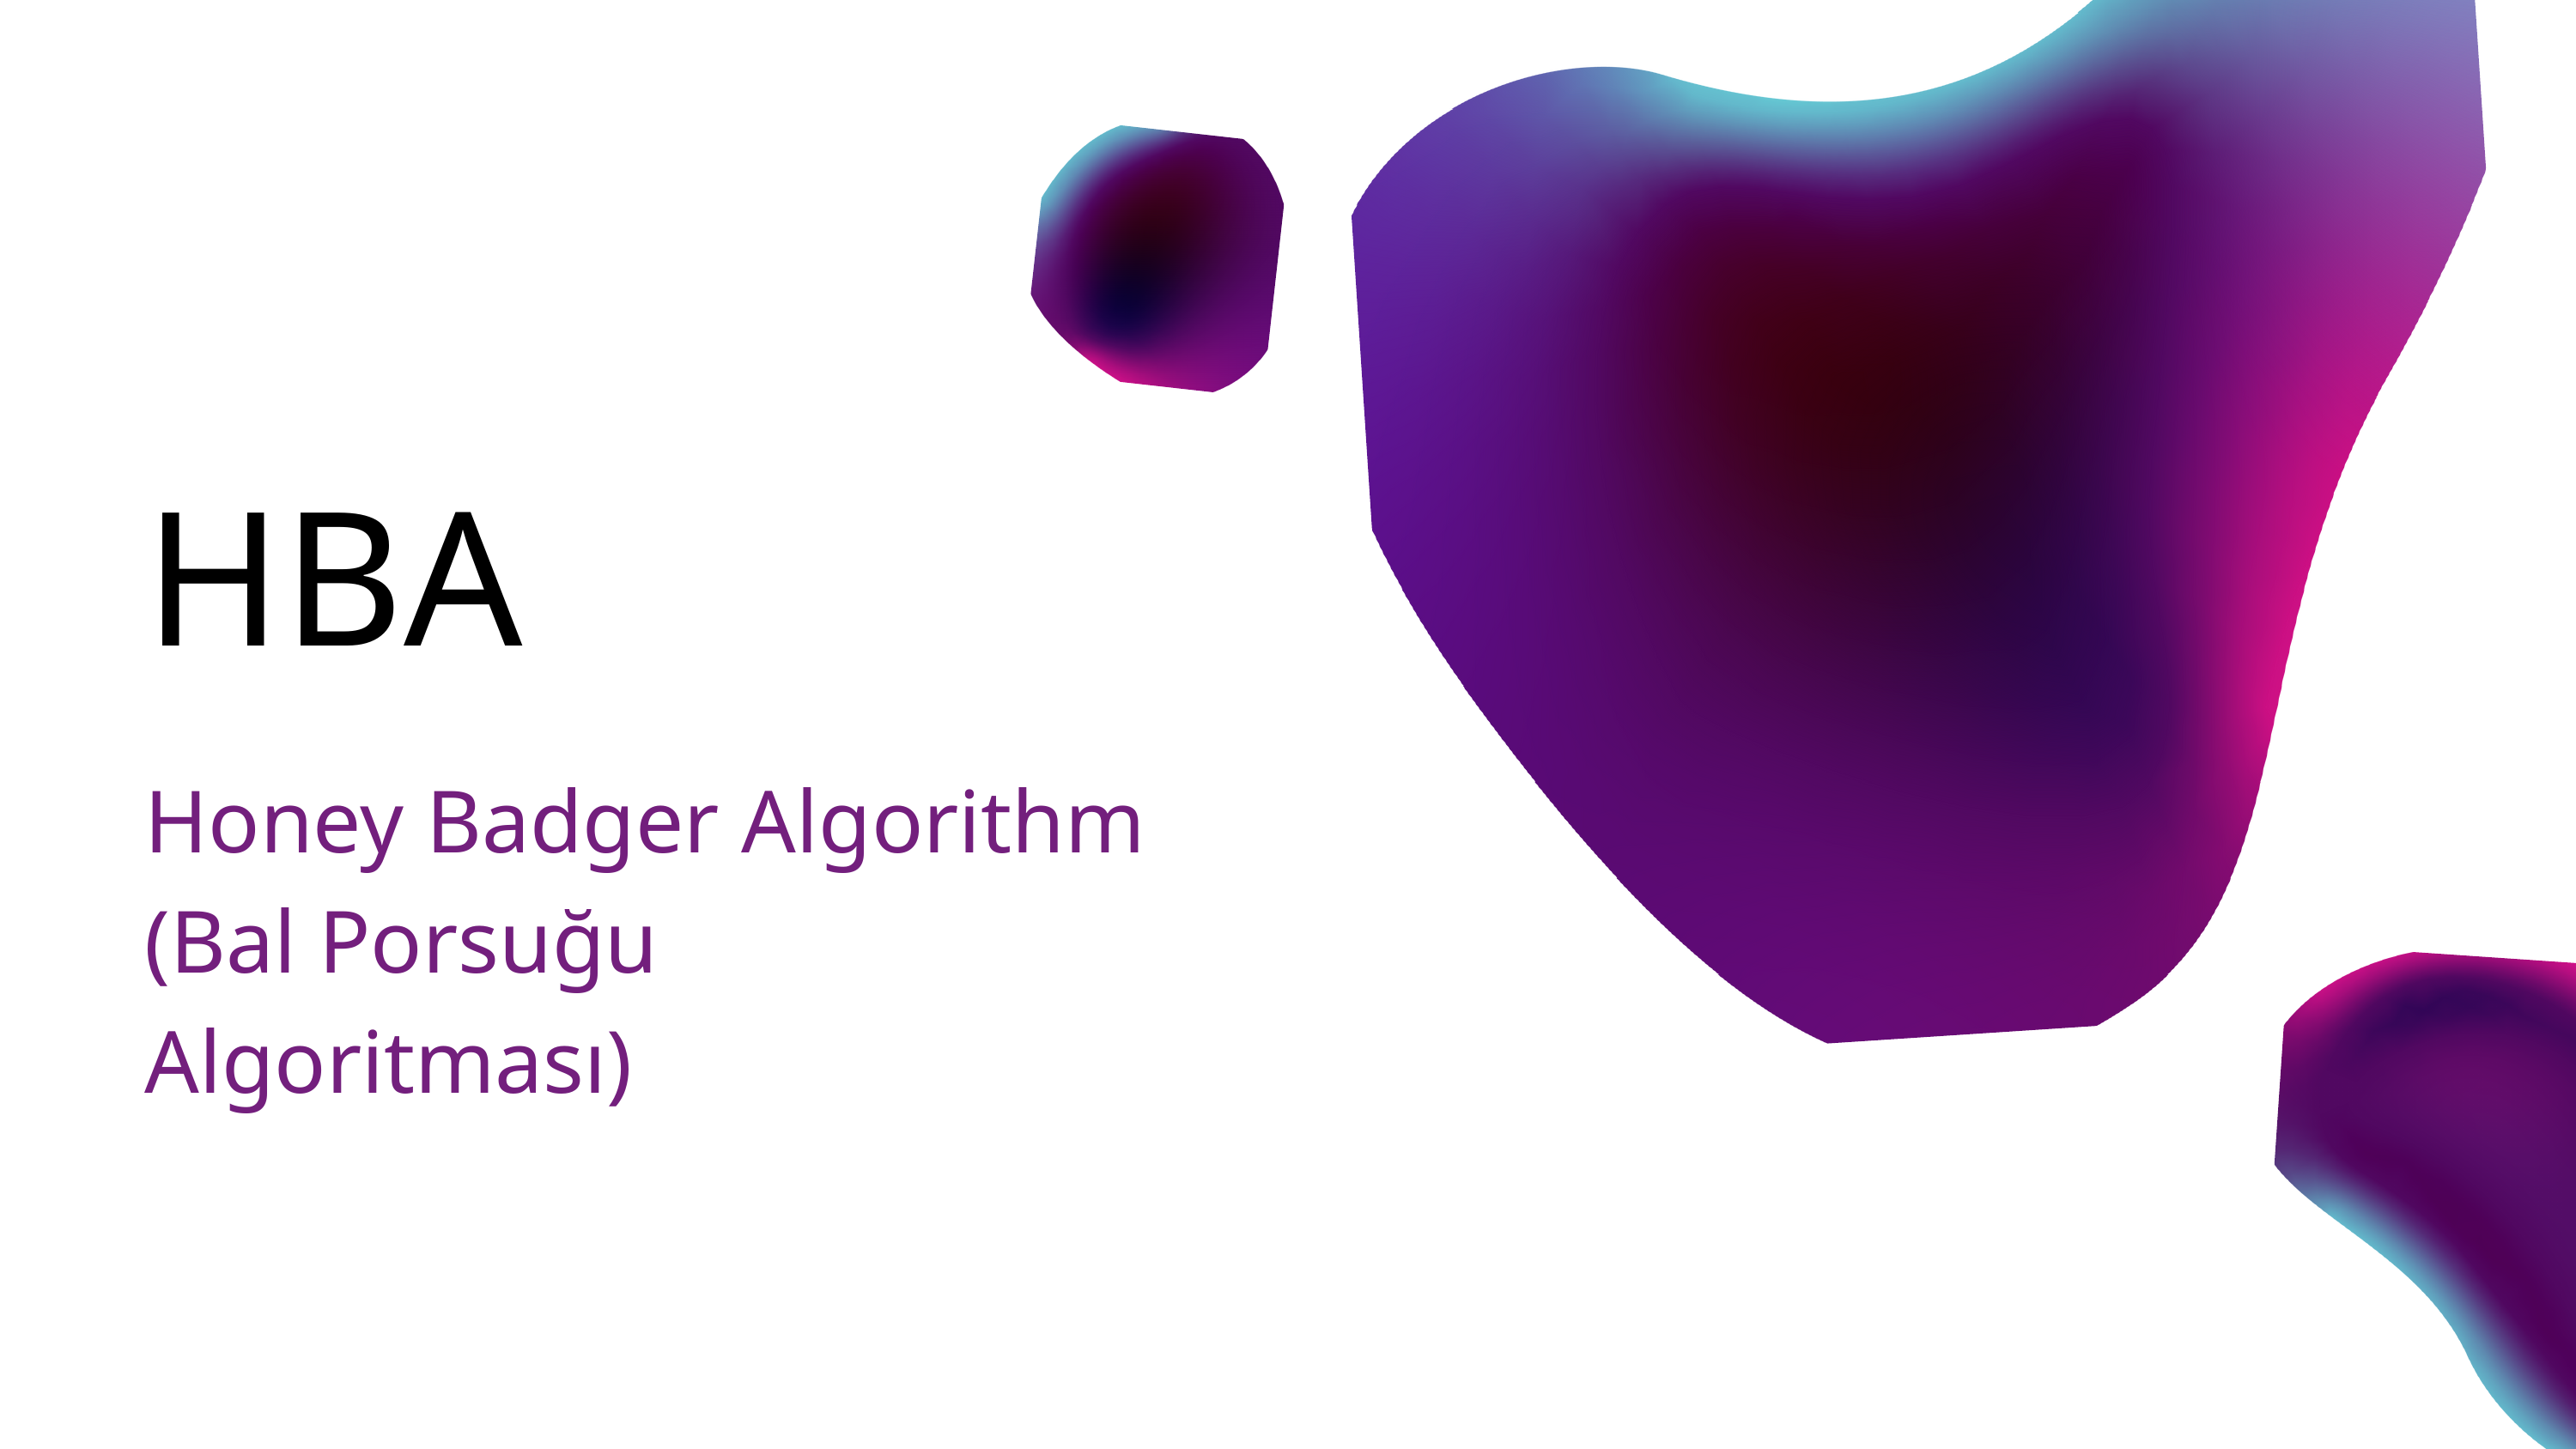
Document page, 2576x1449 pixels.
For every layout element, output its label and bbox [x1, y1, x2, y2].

text_box [144, 470, 1656, 979]
text_box [2255, 943, 2576, 1449]
text_box [1022, 117, 1291, 398]
text_box [1337, 0, 2538, 1071]
